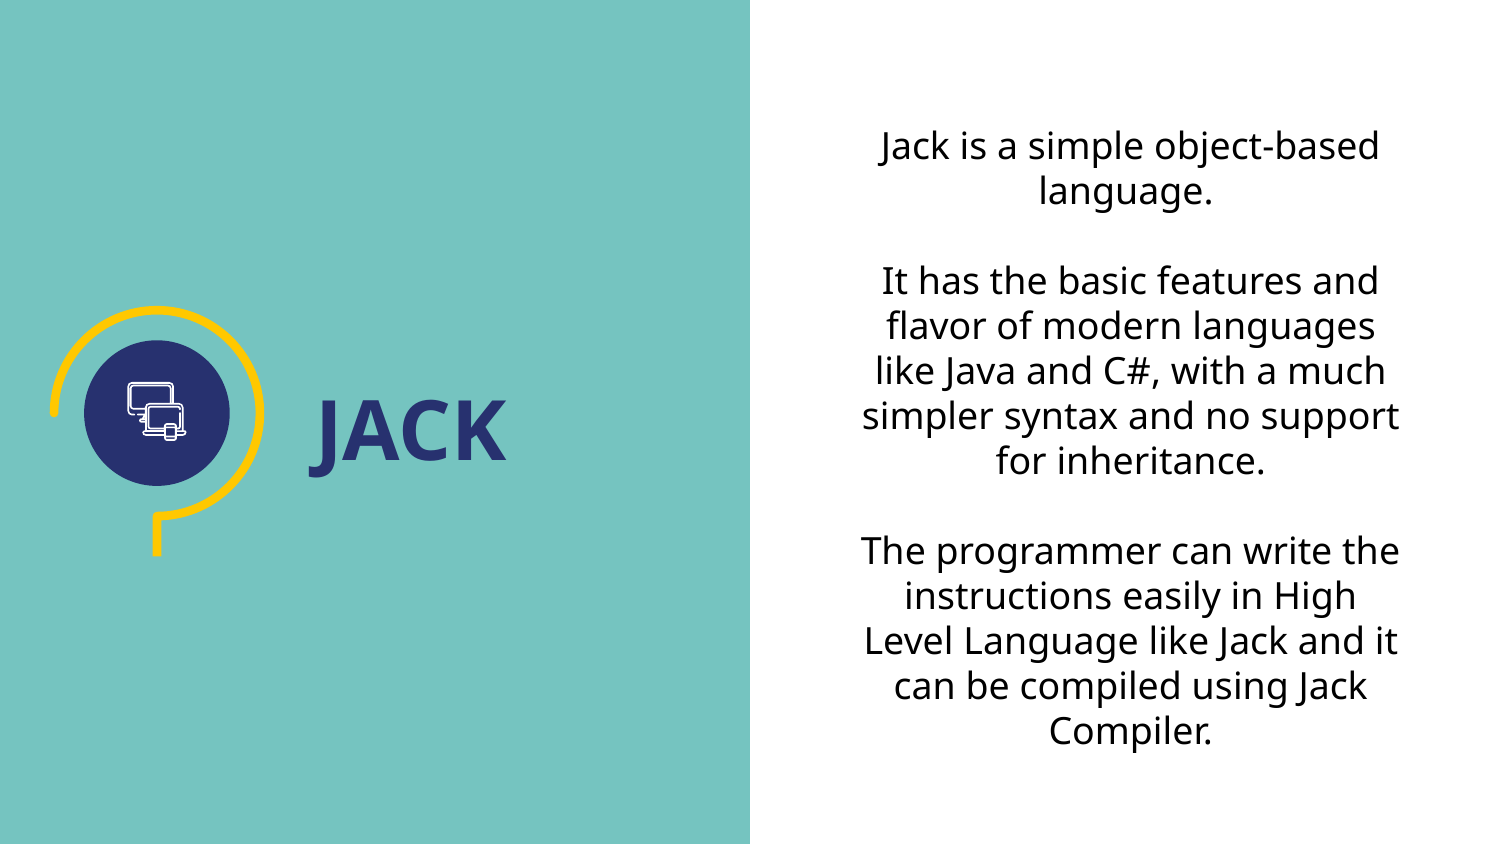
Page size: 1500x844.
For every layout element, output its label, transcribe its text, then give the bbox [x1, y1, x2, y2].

text_box Jack is a simple object-based language. It has the basic features and flavor of modern languages like Java and C#, with a much simpler syntax and no support for inheritance. The programmer can write the instructions easily in High Level Language like Jack and it can be compiled using Jack Compiler. [846, 115, 1416, 760]
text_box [49, 305, 265, 557]
title JACK [300, 362, 616, 482]
